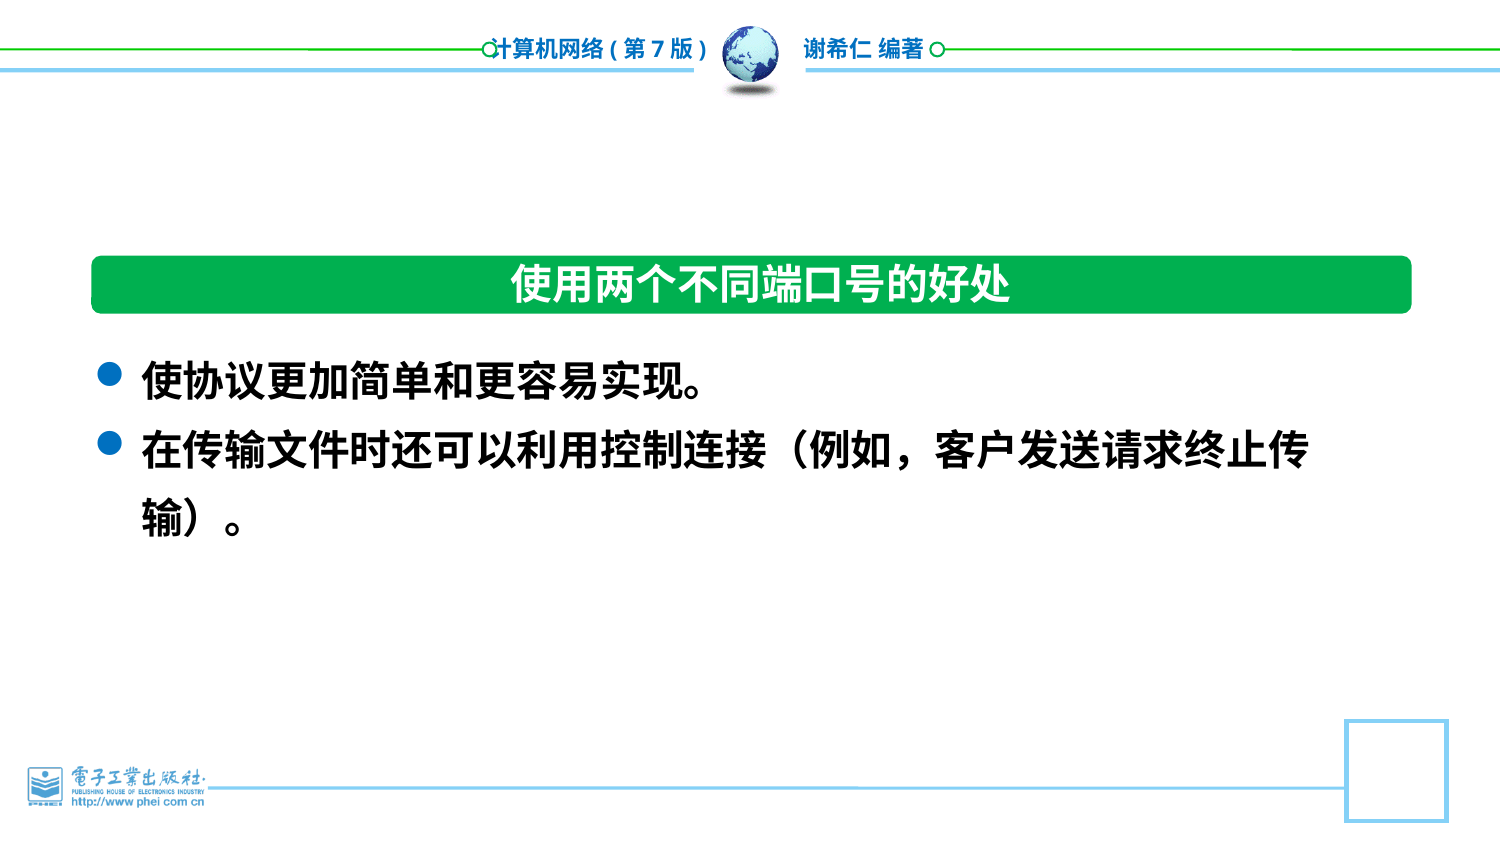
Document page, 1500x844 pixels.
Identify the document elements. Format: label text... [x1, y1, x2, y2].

picture [720, 24, 780, 100]
text_box [1027, 255, 1412, 314]
text_box 使协议更加简单和更容易实现。 在传输文件时还可以利用控制连接（例如，客户发送请求终止传输）。 [79, 328, 1449, 550]
text_box [91, 255, 476, 314]
picture [23, 764, 208, 809]
text_box 使用两个不同端口号的好处 [476, 250, 1027, 315]
